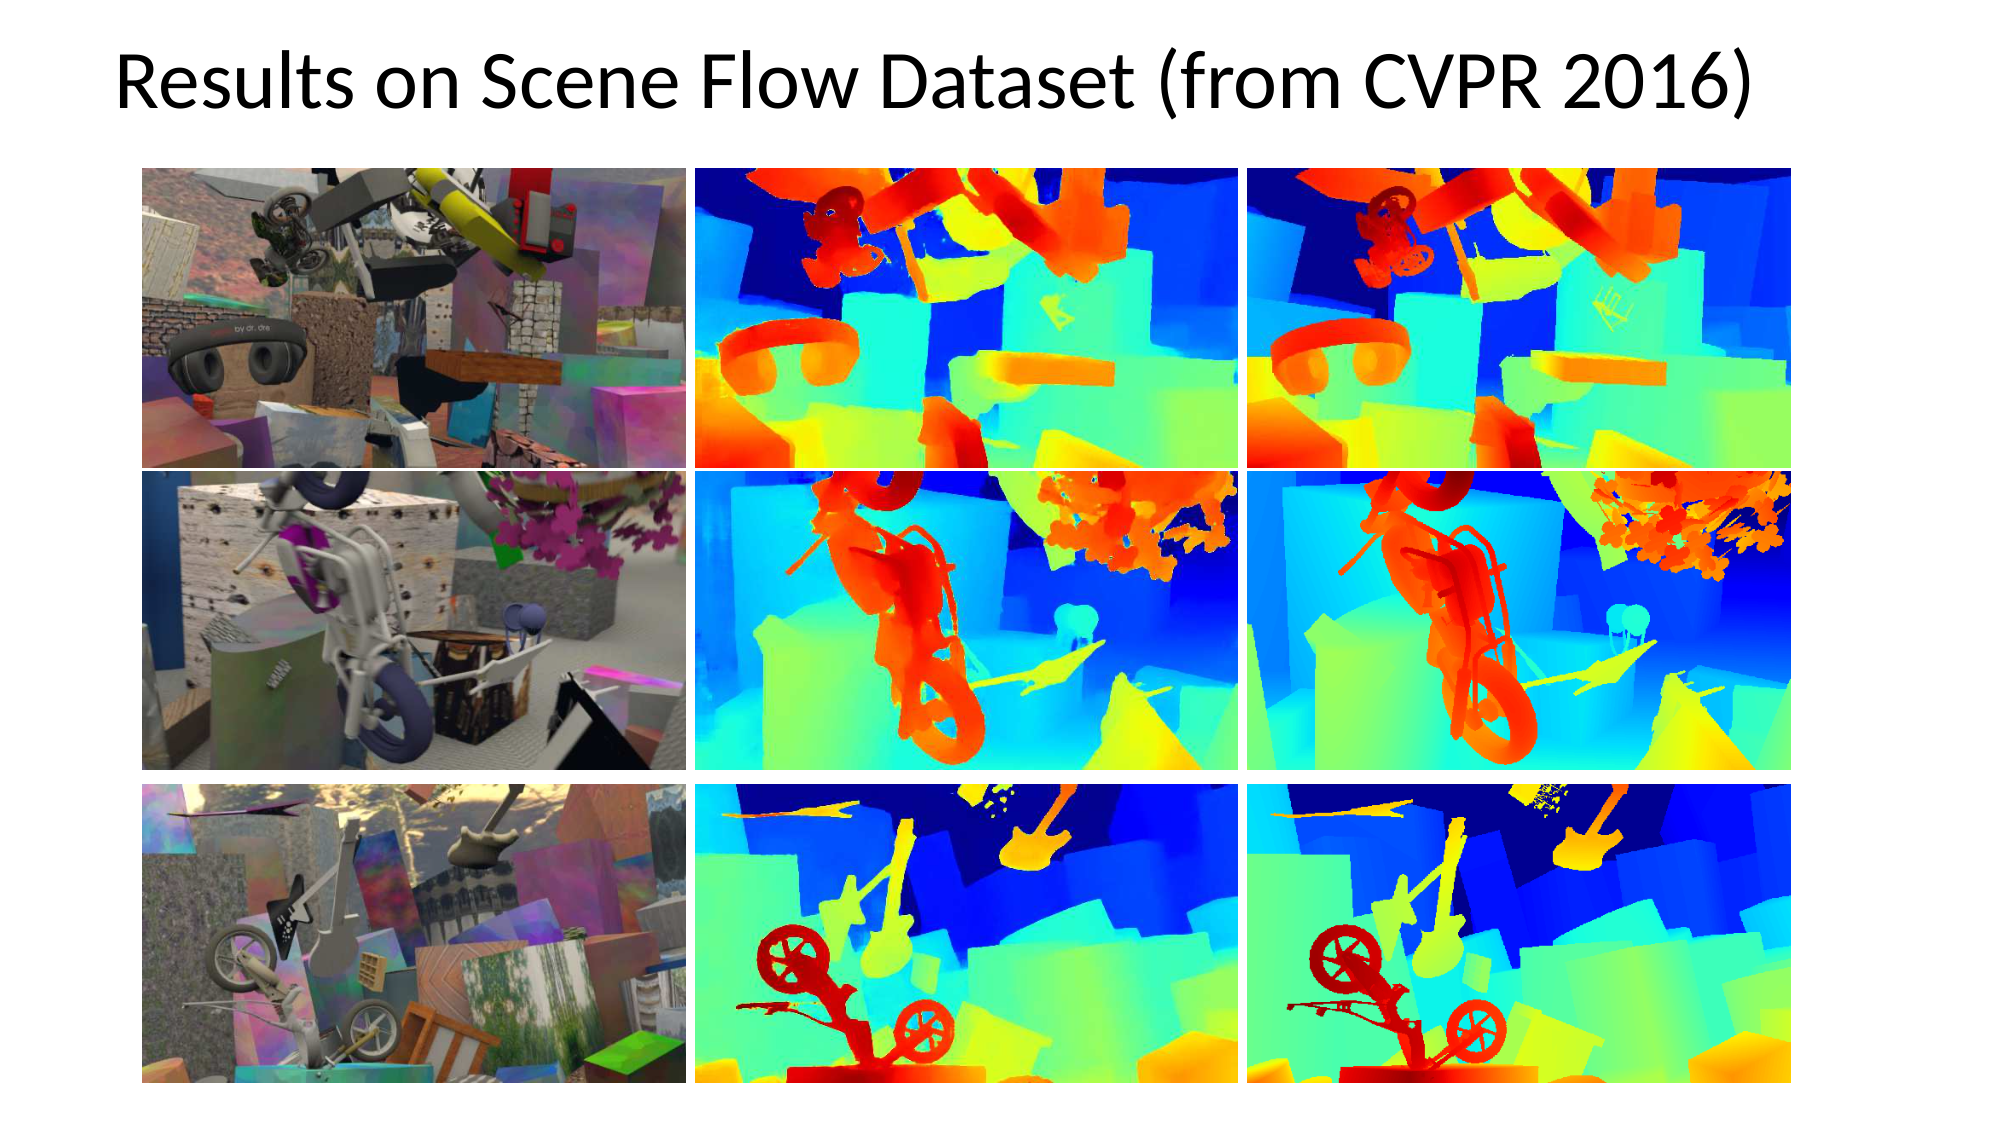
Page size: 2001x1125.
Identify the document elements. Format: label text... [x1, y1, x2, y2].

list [124, 162, 1814, 1101]
title Results on Scene Flow Dataset (from CVPR 2016) [99, 0, 1901, 151]
